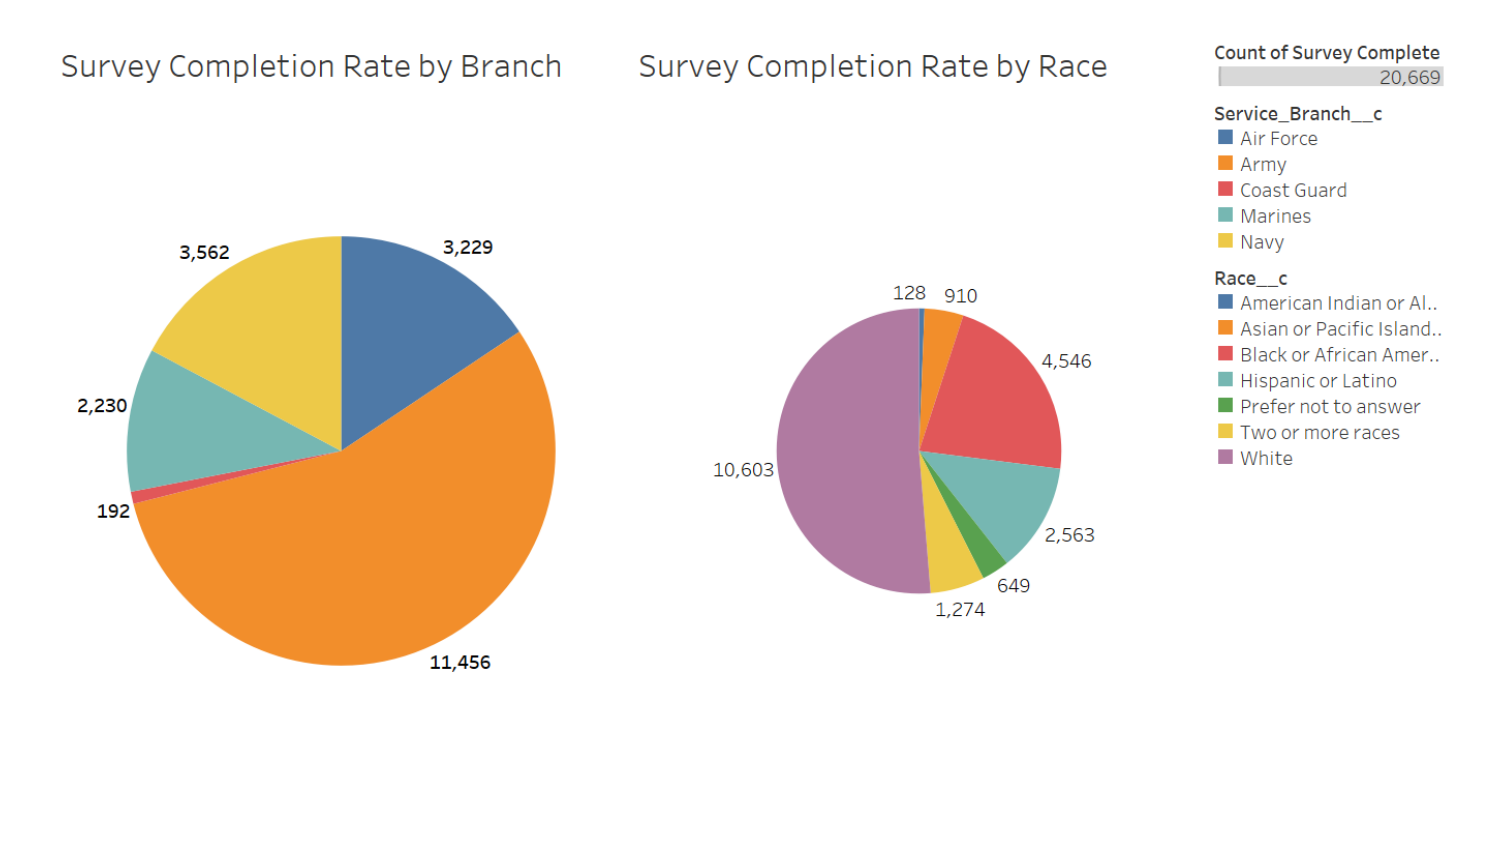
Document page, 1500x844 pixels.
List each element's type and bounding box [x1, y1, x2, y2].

picture [43, 24, 1457, 819]
